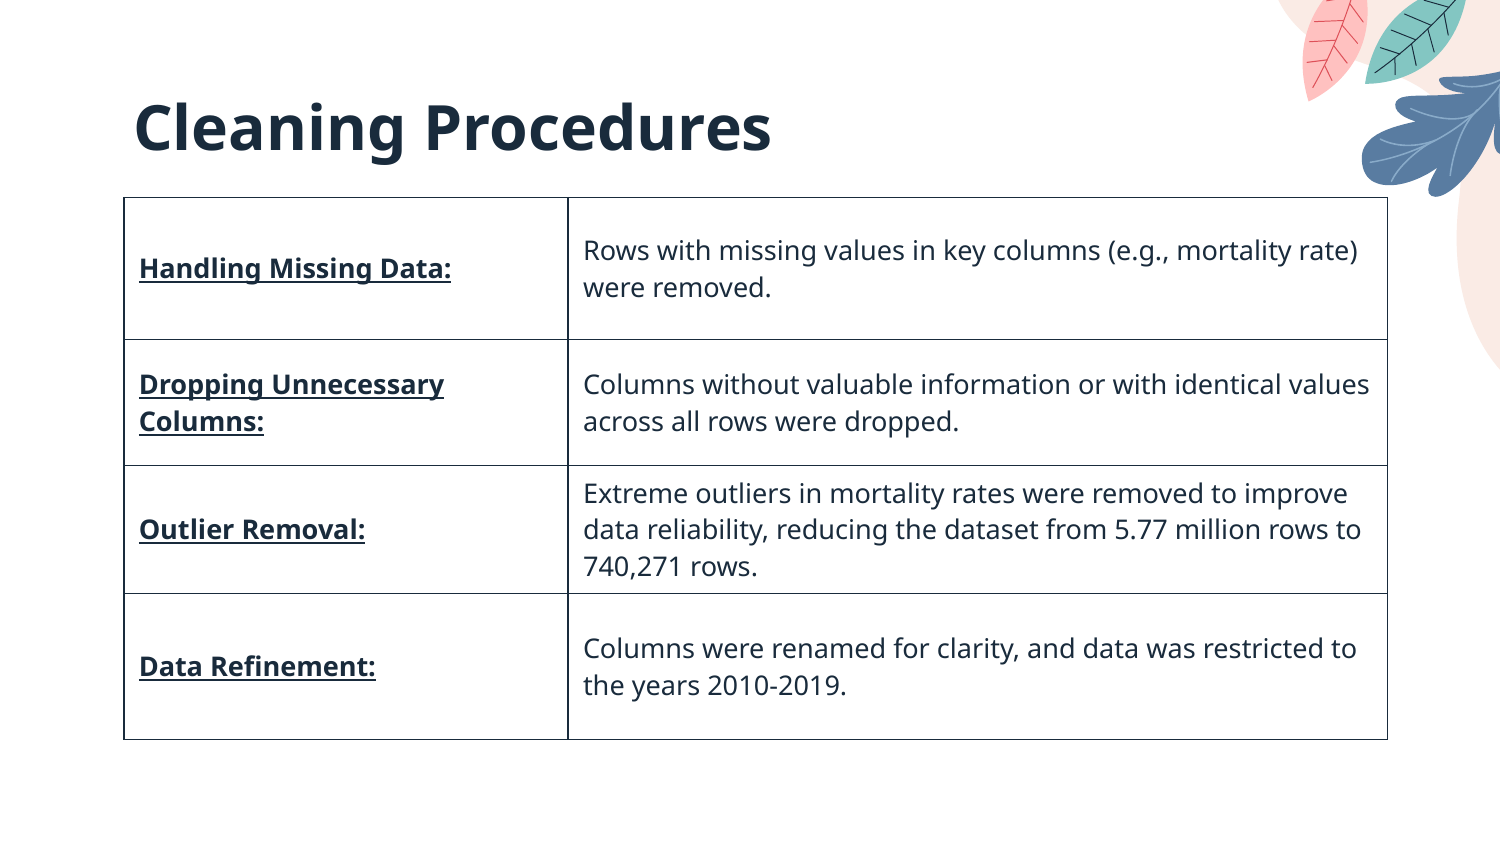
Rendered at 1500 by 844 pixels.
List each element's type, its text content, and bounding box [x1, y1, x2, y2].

table_cell Dropping Unnecessary Columns: [125, 340, 567, 465]
table_cell Columns were renamed for clarity, and data was restricted to the years 2010-2019. [569, 594, 1387, 739]
table_cell Extreme outliers in mortality rates were removed to improve data reliability, reducing the dataset from 5.77 million rows to 740,271 rows. [569, 466, 1387, 593]
table_header Handling Missing Data: [125, 198, 567, 339]
table_cell Columns without valuable information or with identical values across all rows were dropped. [569, 340, 1387, 465]
table_header Rows with missing values in key columns (e.g., mortality rate) were removed. [569, 198, 1387, 339]
table_cell Data Refinement: [125, 594, 567, 739]
table_cell Outlier Removal: [125, 466, 567, 593]
title Cleaning Procedures [118, 72, 1382, 167]
